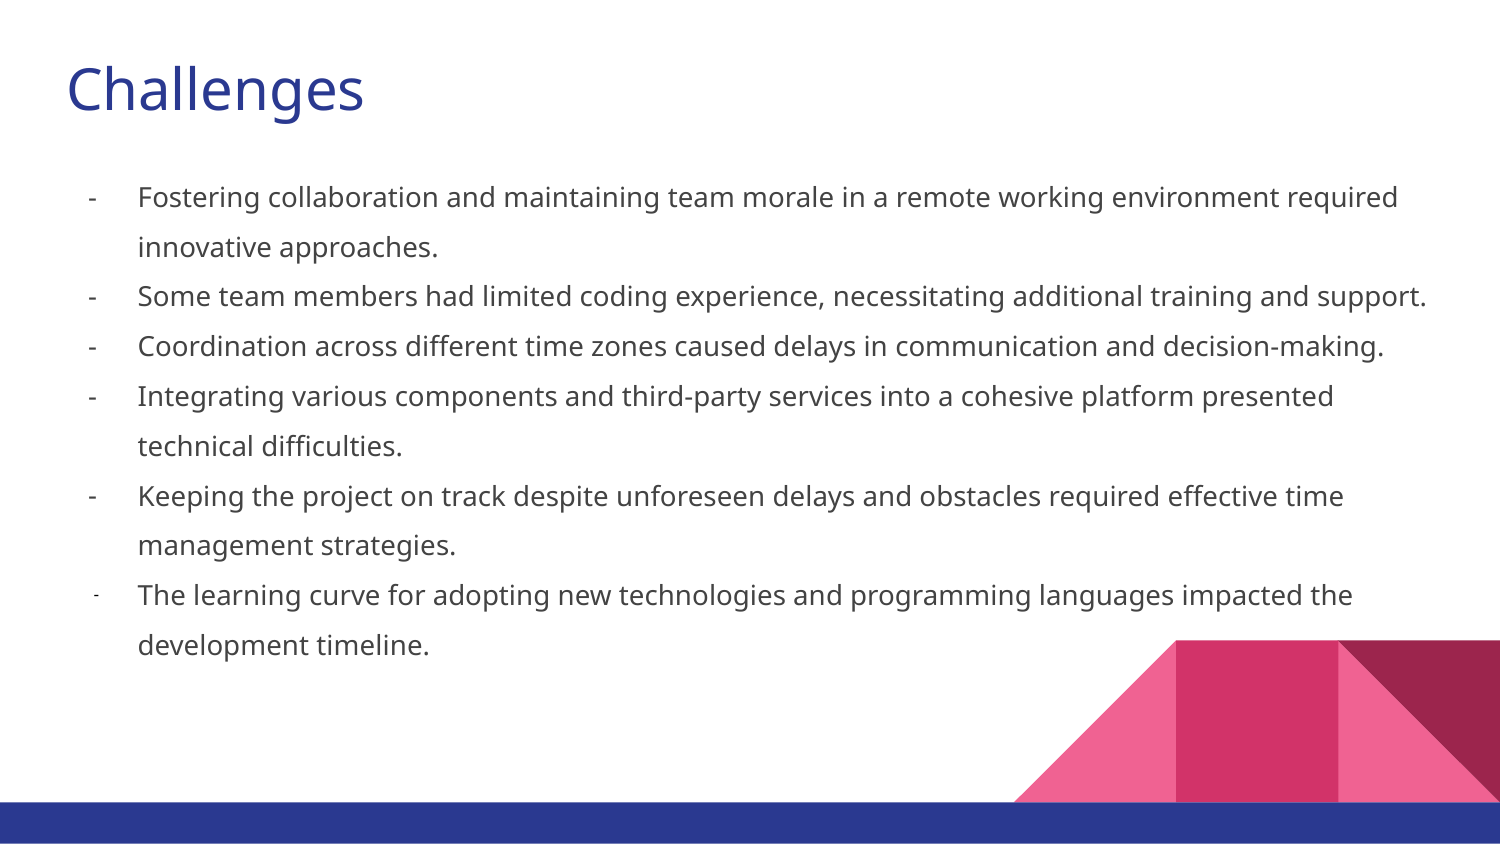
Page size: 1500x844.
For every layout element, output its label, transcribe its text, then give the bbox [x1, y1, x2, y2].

list Fostering collaboration and maintaining team morale in a remote working environment required innovative approaches. Some team members had limited coding experience, necessitating additional training and support. Coordination across different time zones caused delays in communication and decision-making. Integrating various components and third-party services into a cohesive platform presented technical difficulties. Keeping the project on track despite unforeseen delays and obstacles required effective time management strategies. The learning curve for adopting new technologies and programming languages impacted the development timeline. [51, 147, 1449, 696]
title Challenges [51, 37, 1449, 137]
